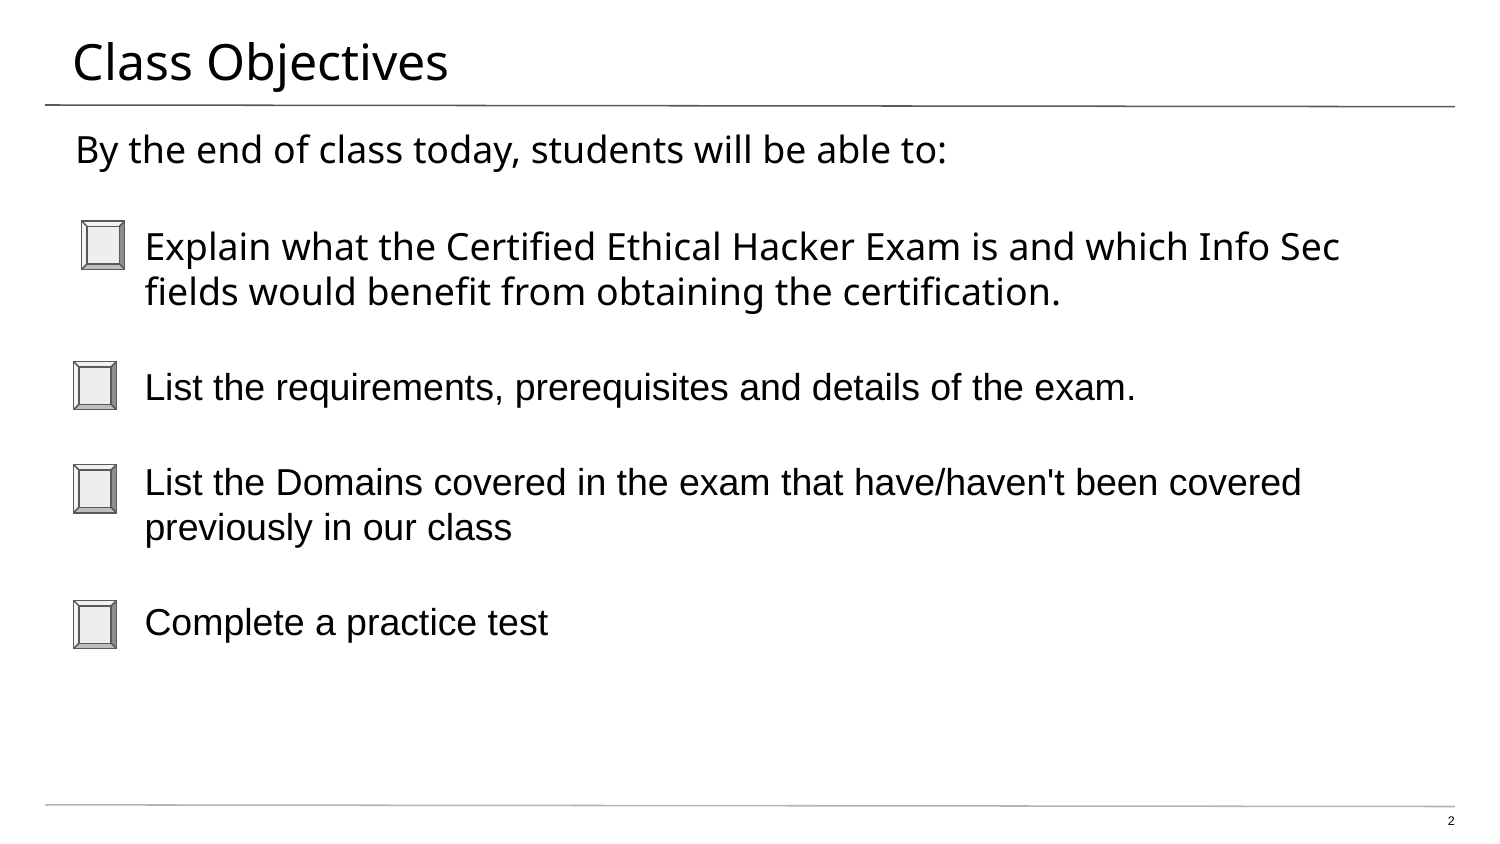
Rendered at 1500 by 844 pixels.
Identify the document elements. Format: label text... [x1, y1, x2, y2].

text_box [73, 361, 117, 410]
subtitle By the end of class today, students will be able to: [0, 110, 1500, 171]
text_box [73, 464, 117, 513]
text_box [75, 465, 115, 469]
text_box [84, 222, 122, 226]
slide_number 2 [1412, 813, 1455, 831]
title Class Objectives [0, 0, 1500, 88]
text_box [81, 221, 125, 270]
text_box [73, 600, 117, 649]
text_box [76, 362, 114, 366]
text_box Explain what the Certified Ethical Hacker Exam is and which Info Sec fields would benefit from obtaining the certification. List the requirements, prerequisites and details of the exam. List the Domains covered in the exam that have/haven't been covered previously in our class Complete a practice test [54, 207, 1455, 781]
text_box [76, 601, 114, 605]
